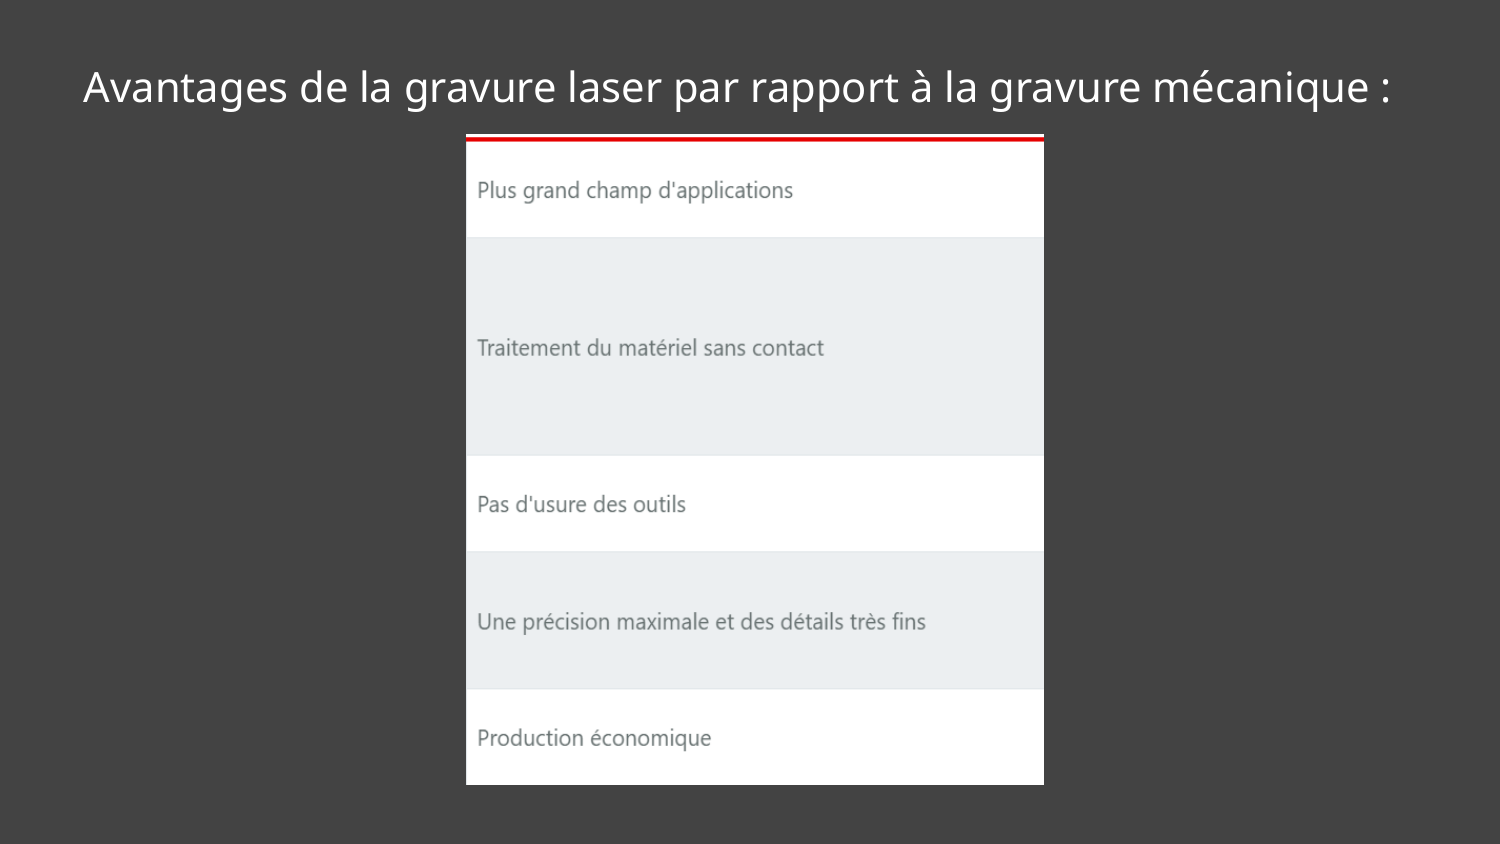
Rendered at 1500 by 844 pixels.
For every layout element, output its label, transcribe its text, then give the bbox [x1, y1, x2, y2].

picture [455, 134, 1045, 785]
text_box Avantages de la gravure laser par rapport à la gravure mécanique : [68, 46, 1477, 147]
